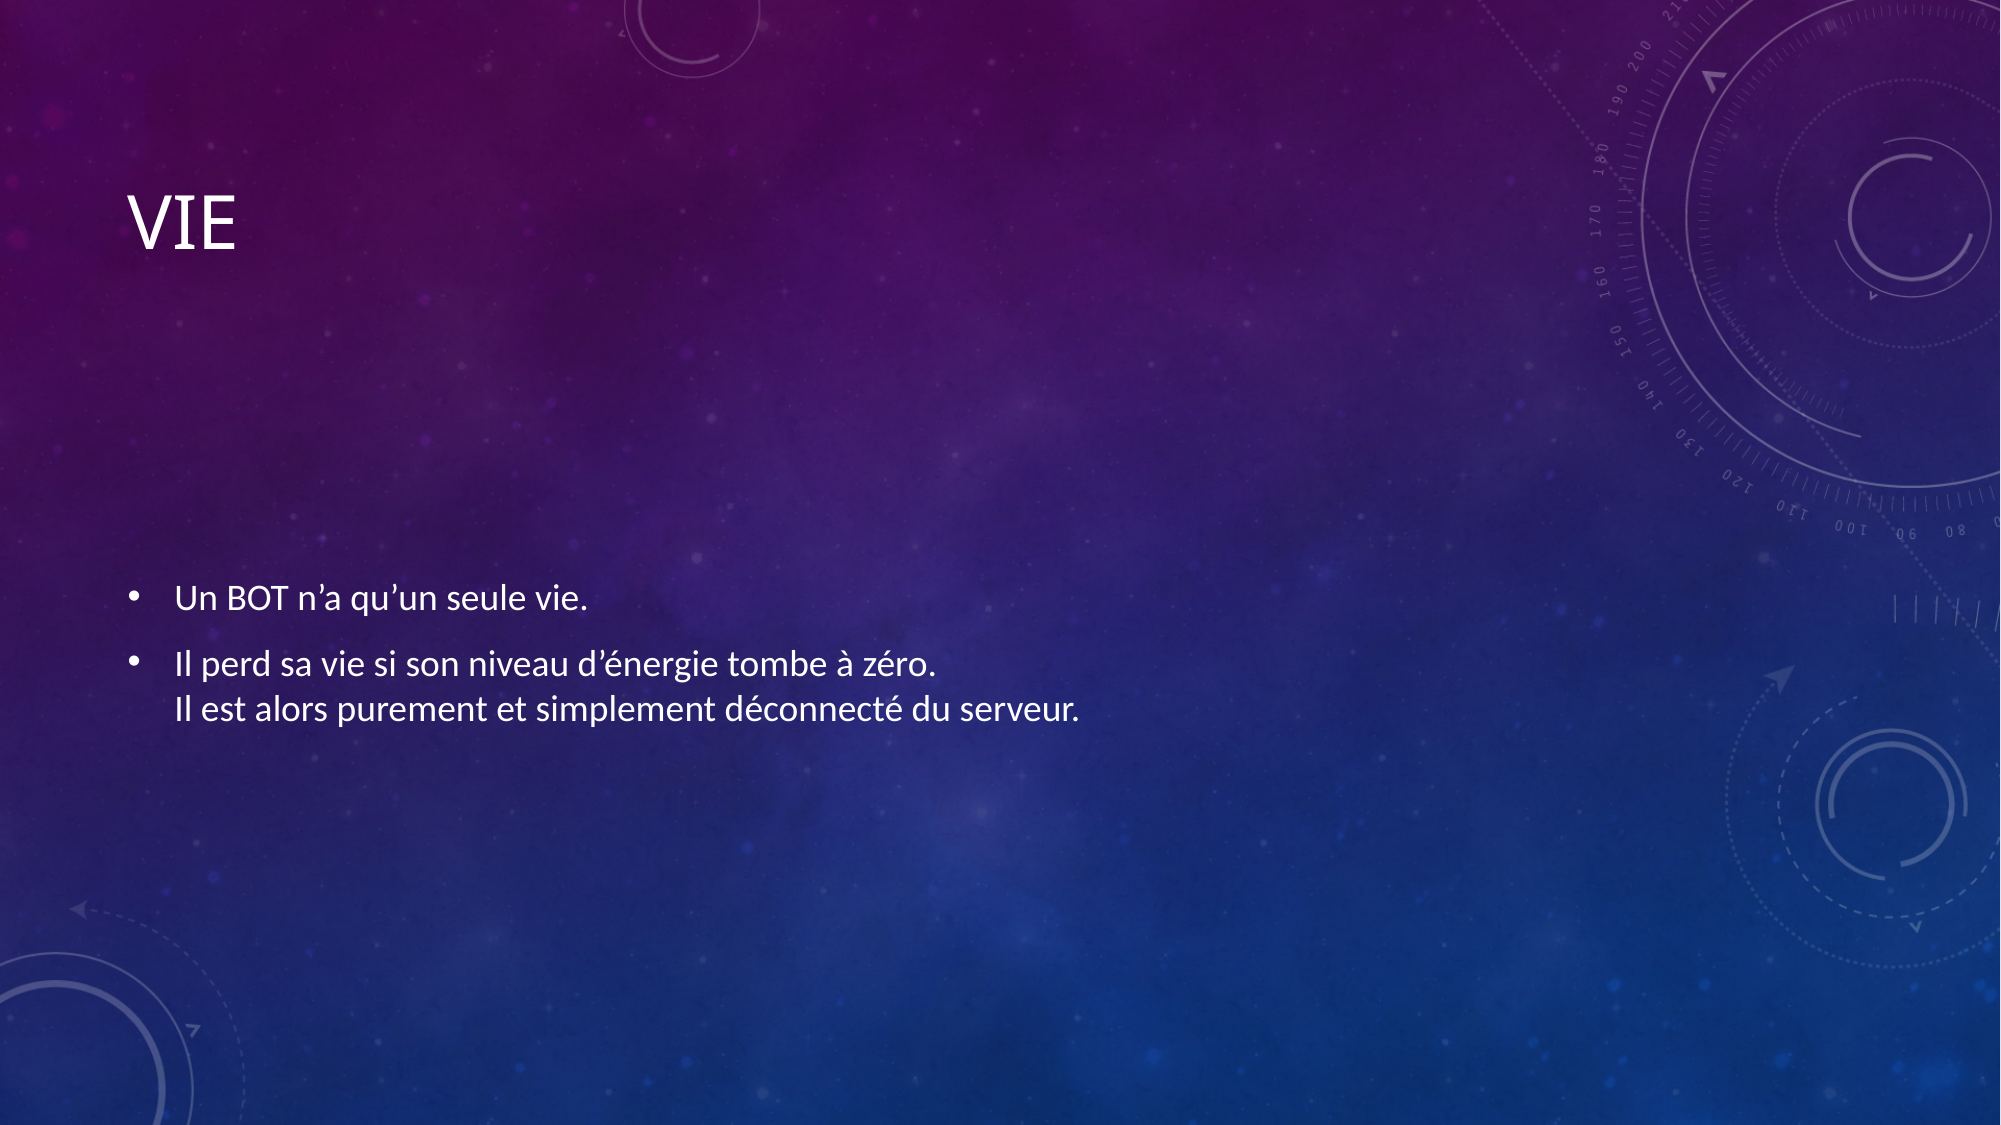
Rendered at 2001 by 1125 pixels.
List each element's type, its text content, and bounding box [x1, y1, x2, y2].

picture [0, 0, 2001, 1125]
title Vie [112, 99, 1775, 339]
list Un BOT n’a qu’un seule vie. Il perd sa vie si son niveau d’énergie tombe à zéro. Il est alors purement et simplement déconnecté du serveur. [112, 351, 1775, 950]
